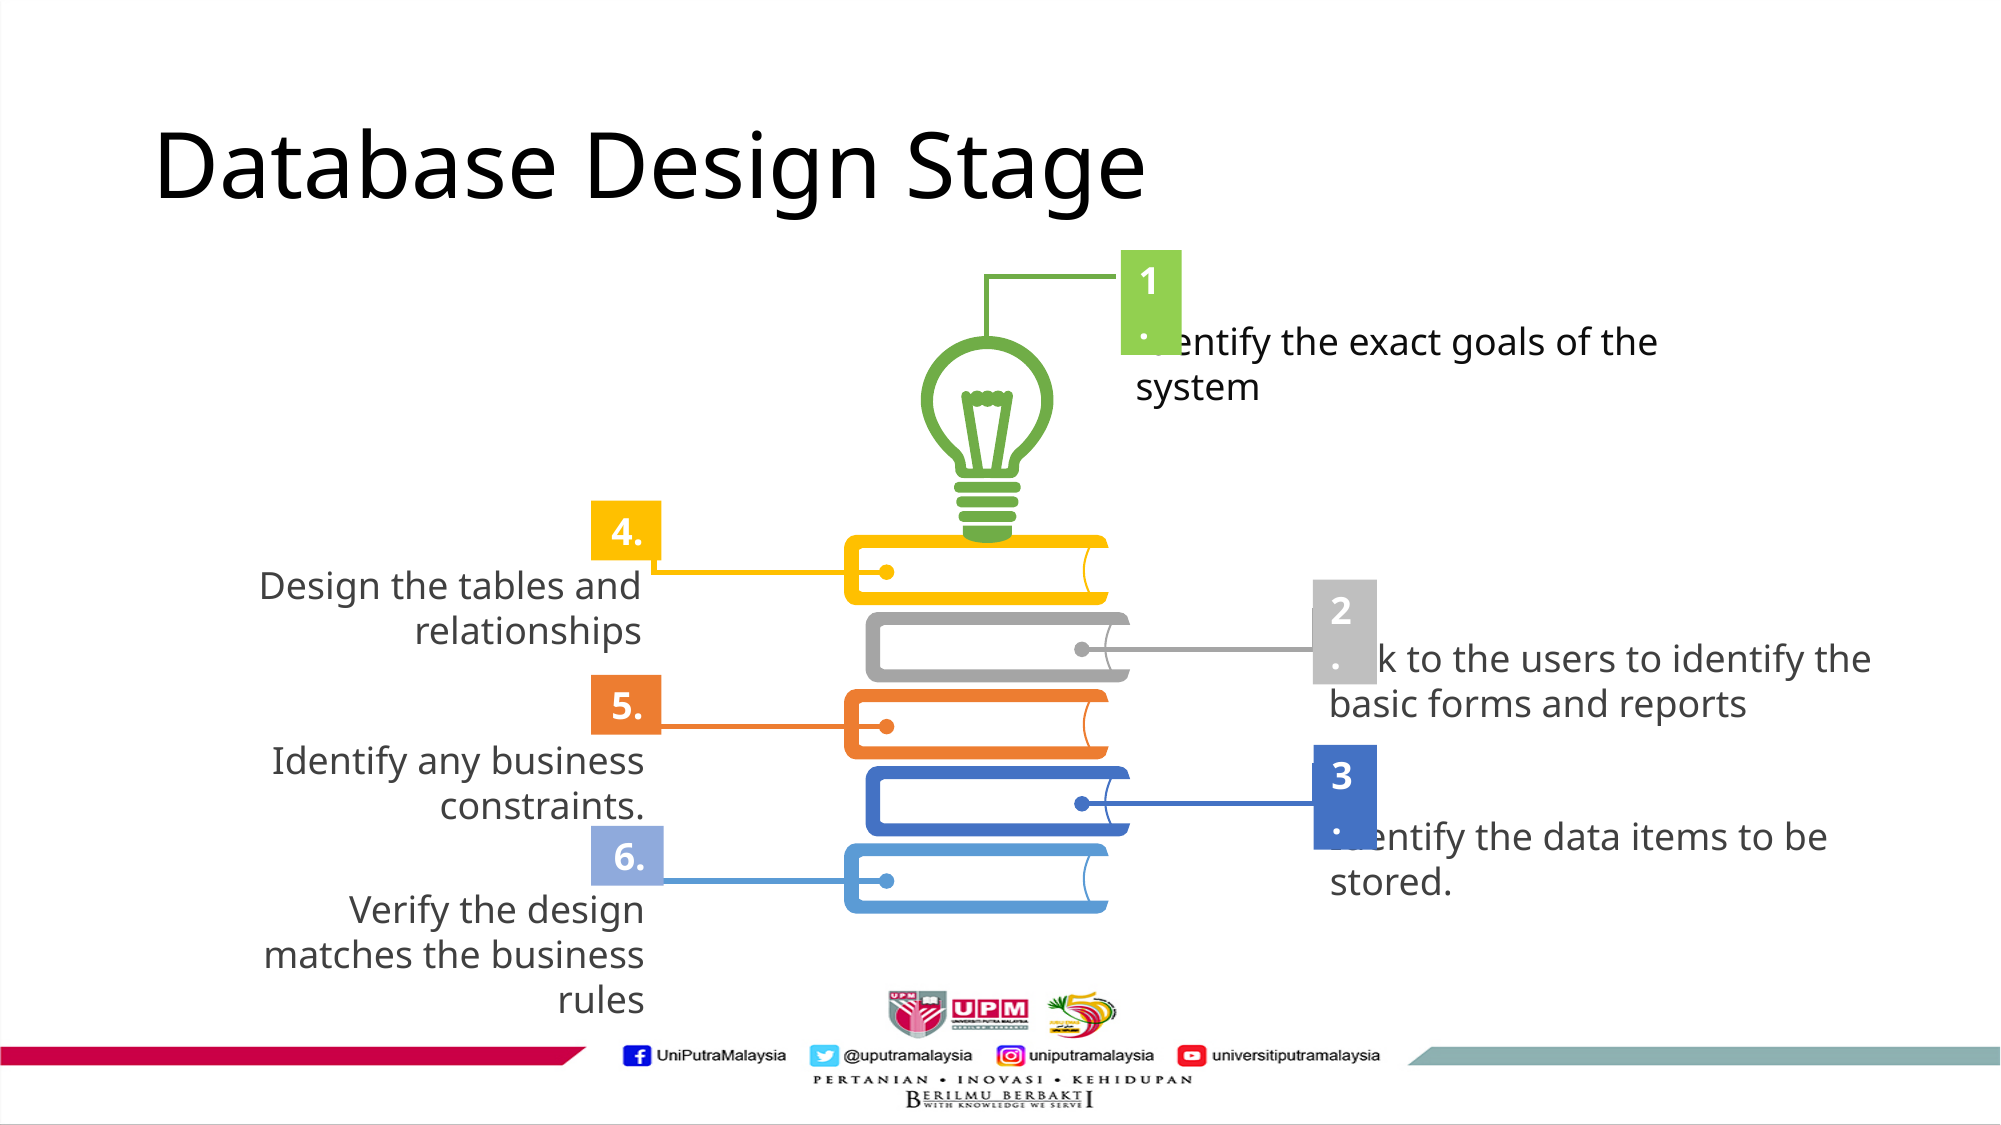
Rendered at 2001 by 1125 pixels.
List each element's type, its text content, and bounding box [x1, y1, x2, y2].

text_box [58, 250, 1934, 978]
picture [0, 0, 2001, 1125]
title Database Design Stage [137, 59, 1863, 250]
